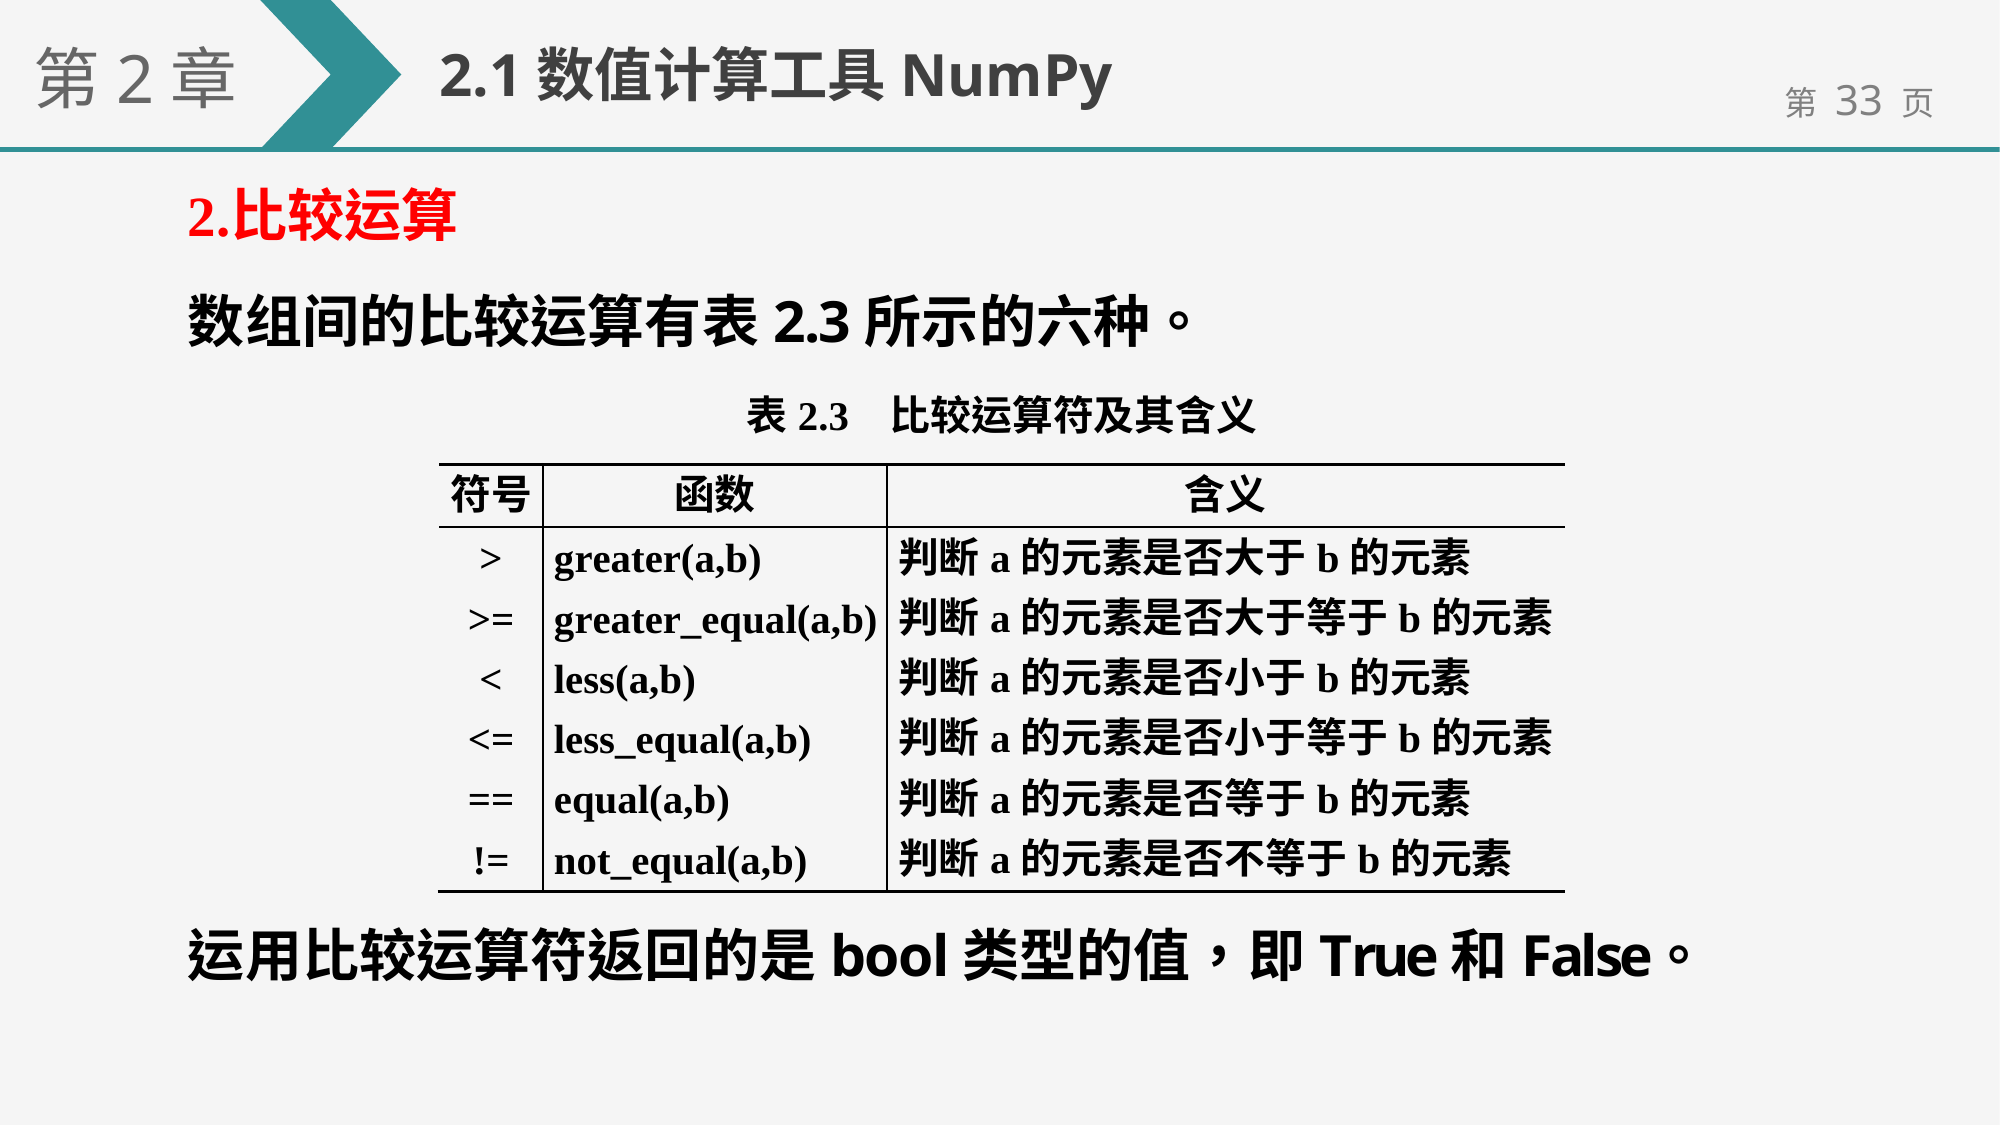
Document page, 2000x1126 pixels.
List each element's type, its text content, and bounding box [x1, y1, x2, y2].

text_box 第2章 [19, 29, 253, 125]
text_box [73, 161, 1927, 1035]
text_box 2.1数值计算工具NumPy [424, 31, 1366, 116]
text_box [258, 0, 403, 148]
